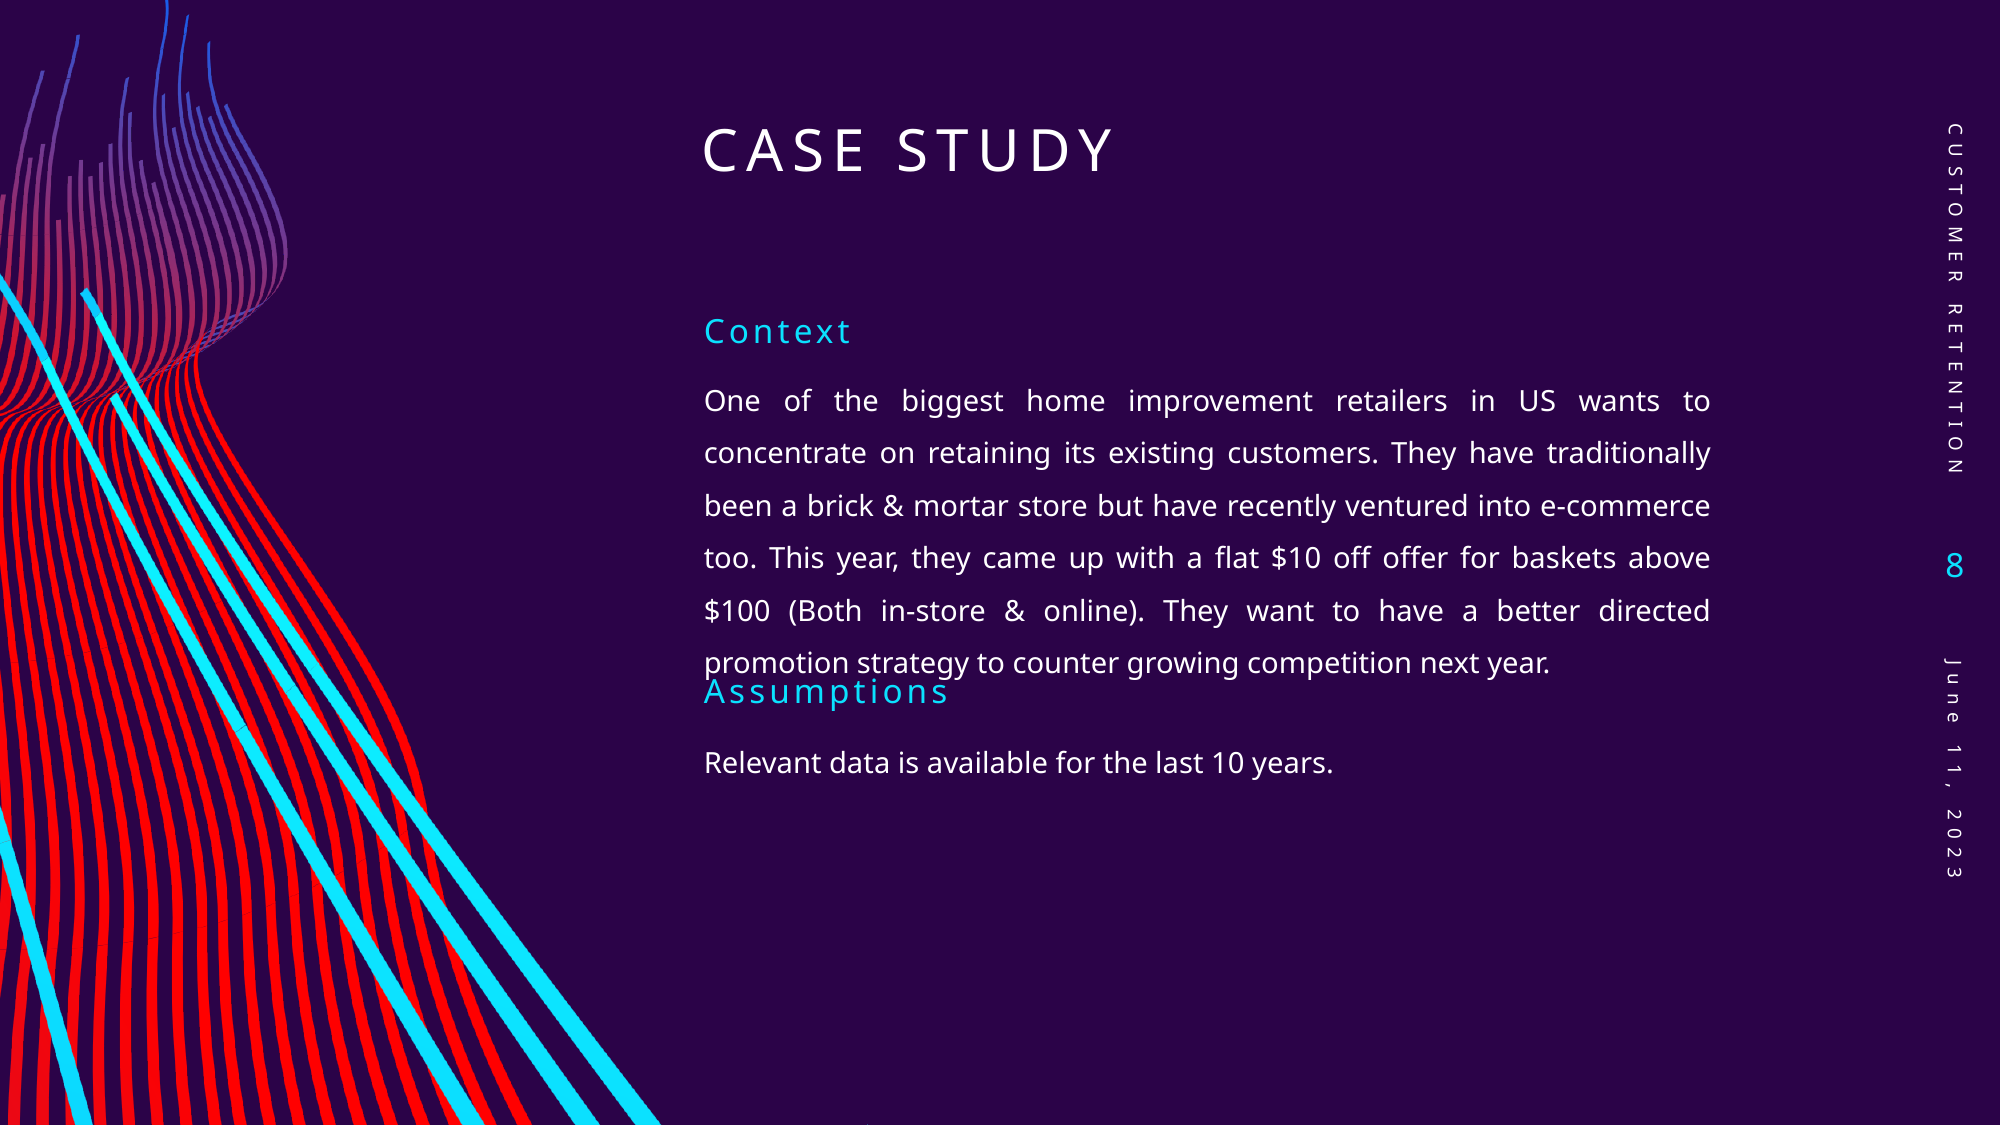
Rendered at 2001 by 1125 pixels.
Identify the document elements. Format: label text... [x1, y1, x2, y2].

footer Customer retention [1926, 33, 1987, 489]
title Case study [686, 114, 1494, 224]
list Context [688, 307, 1109, 357]
list Assumptions [688, 667, 1109, 719]
list One of the biggest home improvement retailers in US wants to concentrate on retaining its existing customers. They have traditionally been a brick & mortar store but have recently ventured into e-commerce too. This year, they came up with a flat $10 off offer for baskets above $100 (Both in-store & online). They want to have a better directed promotion strategy to counter growing competition next year. [688, 357, 1727, 646]
slide_number 8 [1889, 519, 1980, 615]
picture [0, 0, 2000, 1125]
list Relevant data is available for the last 10 years. [688, 719, 1740, 880]
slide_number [1925, 645, 1986, 1080]
